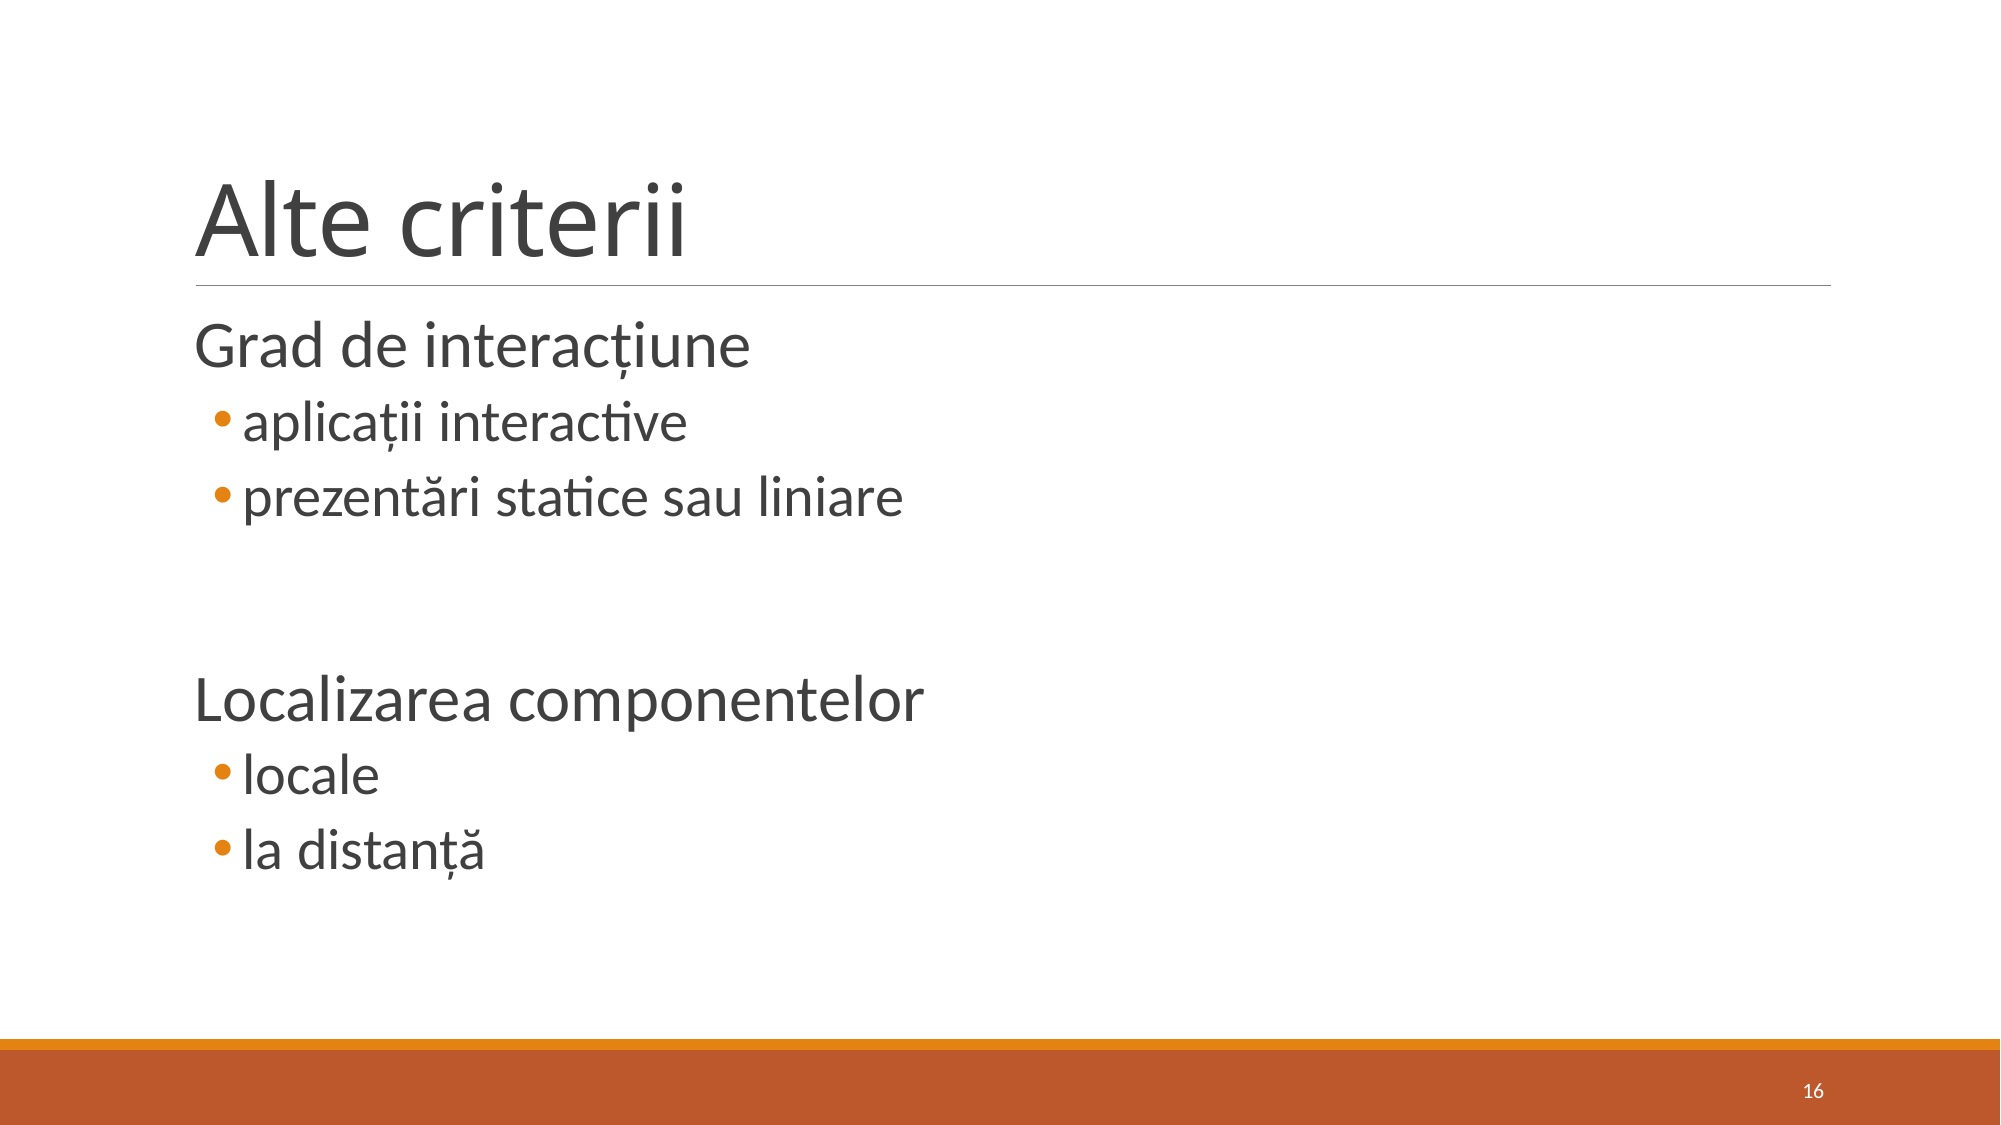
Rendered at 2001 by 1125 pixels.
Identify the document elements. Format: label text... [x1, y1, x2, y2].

title Alte criterii [179, 47, 1830, 285]
list Grad de interacțiune aplicații interactive prezentări statice sau liniare Localizarea componentelor locale la distanță [179, 302, 1830, 963]
slide_number 16 [1624, 1059, 1840, 1120]
